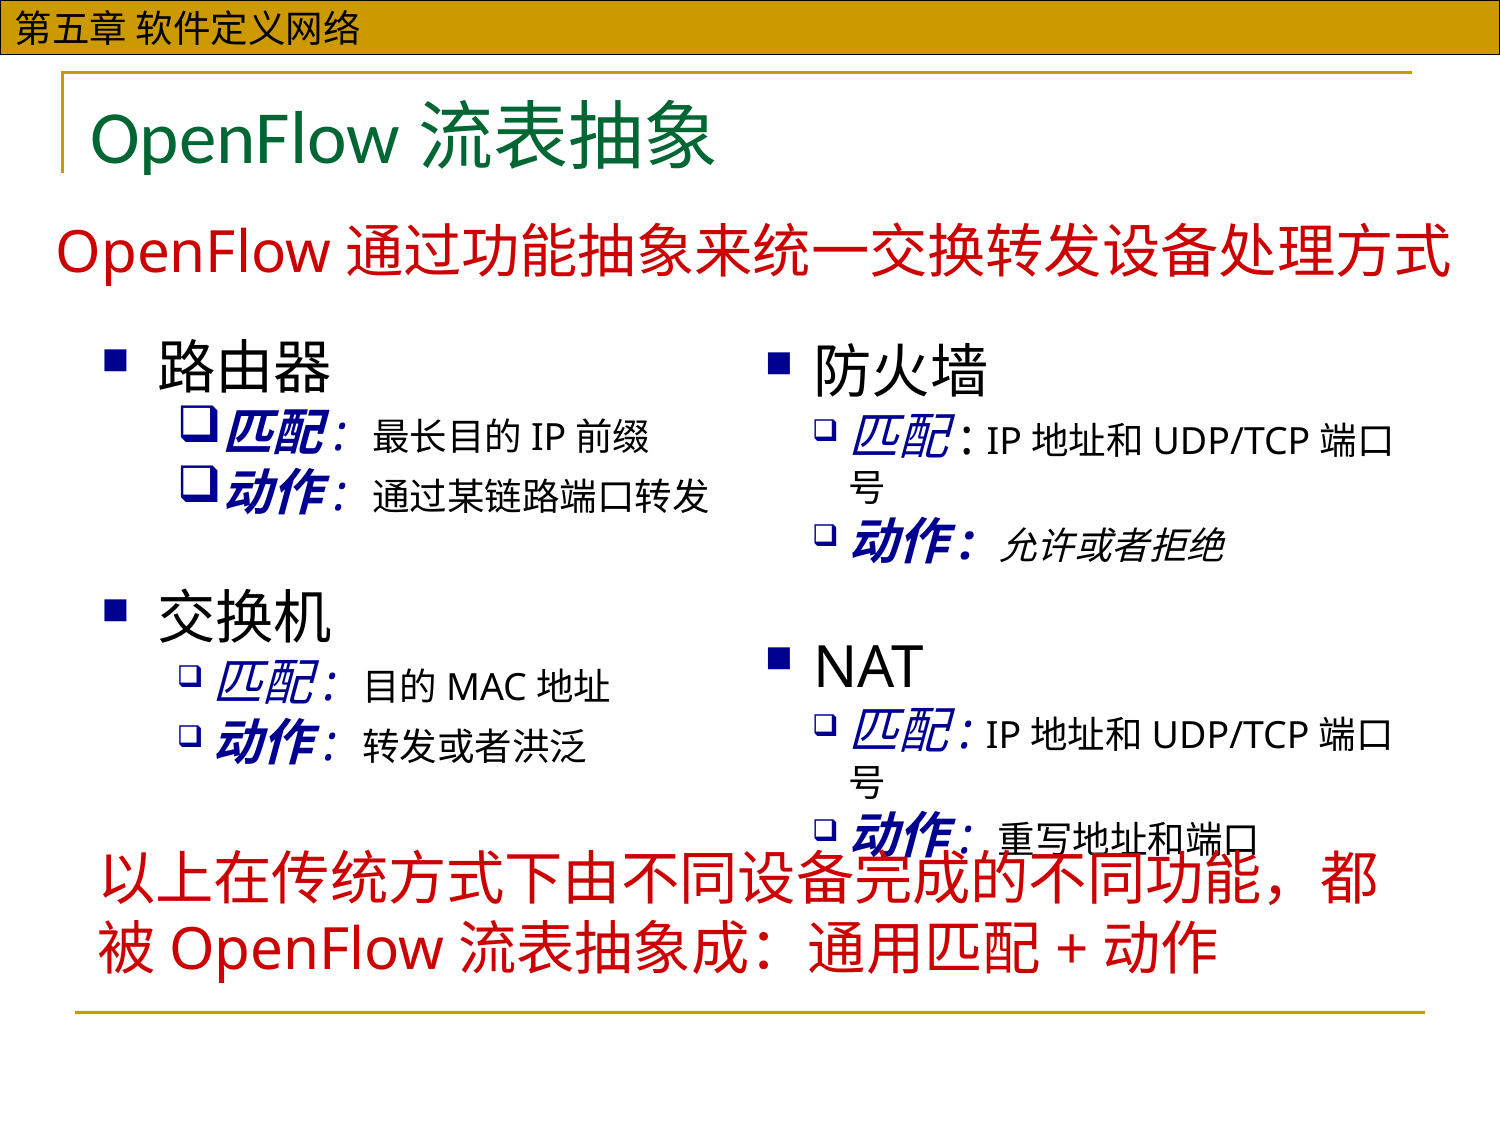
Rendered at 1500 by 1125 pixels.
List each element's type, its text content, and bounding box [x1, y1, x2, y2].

text_box 以上在传统方式下由不同设备完成的不同功能，都 被OpenFlow流表抽象成：通用匹配+动作 [82, 833, 1394, 989]
title OpenFlow流表抽象 [75, 80, 1425, 197]
list 路由器 匹配: 最长目的IP前缀 动作: 通过某链路端口转发 交换机 匹配: 目的MAC地址 动作: 转发或者洪泛 [86, 322, 796, 760]
text_box OpenFlow通过功能抽象来统一交换转发设备处理方式 [41, 207, 1467, 292]
text_box 防火墙 匹配: IP地址和UDP/TCP端口号 动作: 允许或者拒绝 NAT 匹配: IP地址和UDP/TCP端口号 动作: 重写地址和端口 [750, 326, 1428, 760]
